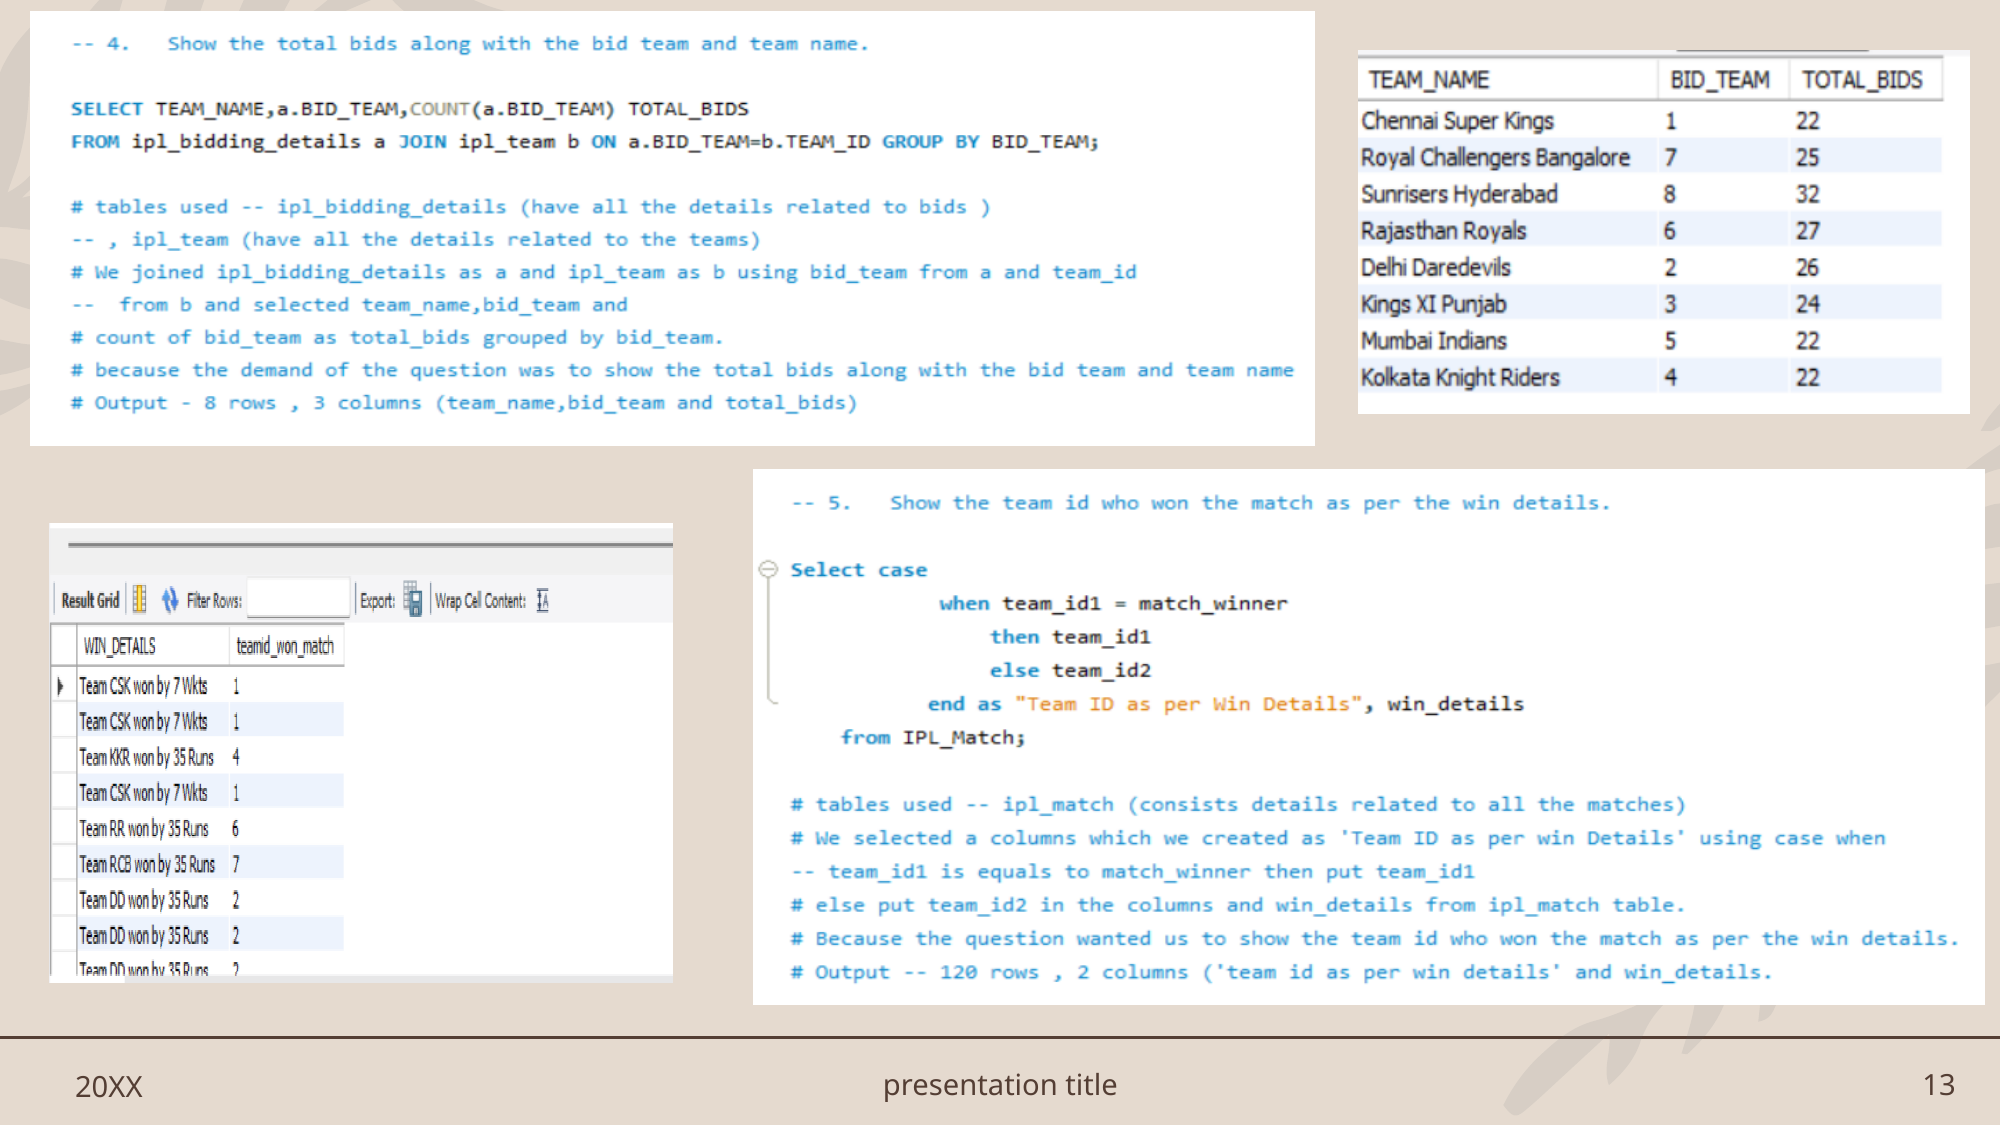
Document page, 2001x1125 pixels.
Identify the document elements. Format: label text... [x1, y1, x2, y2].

slide_number 20XX [60, 1060, 222, 1112]
slide_number 13 [1808, 1060, 1971, 1112]
footer presentation title [718, 1060, 1283, 1112]
picture [29, 11, 1315, 446]
picture [753, 469, 1985, 1005]
picture [49, 523, 673, 983]
picture [1358, 50, 1970, 414]
